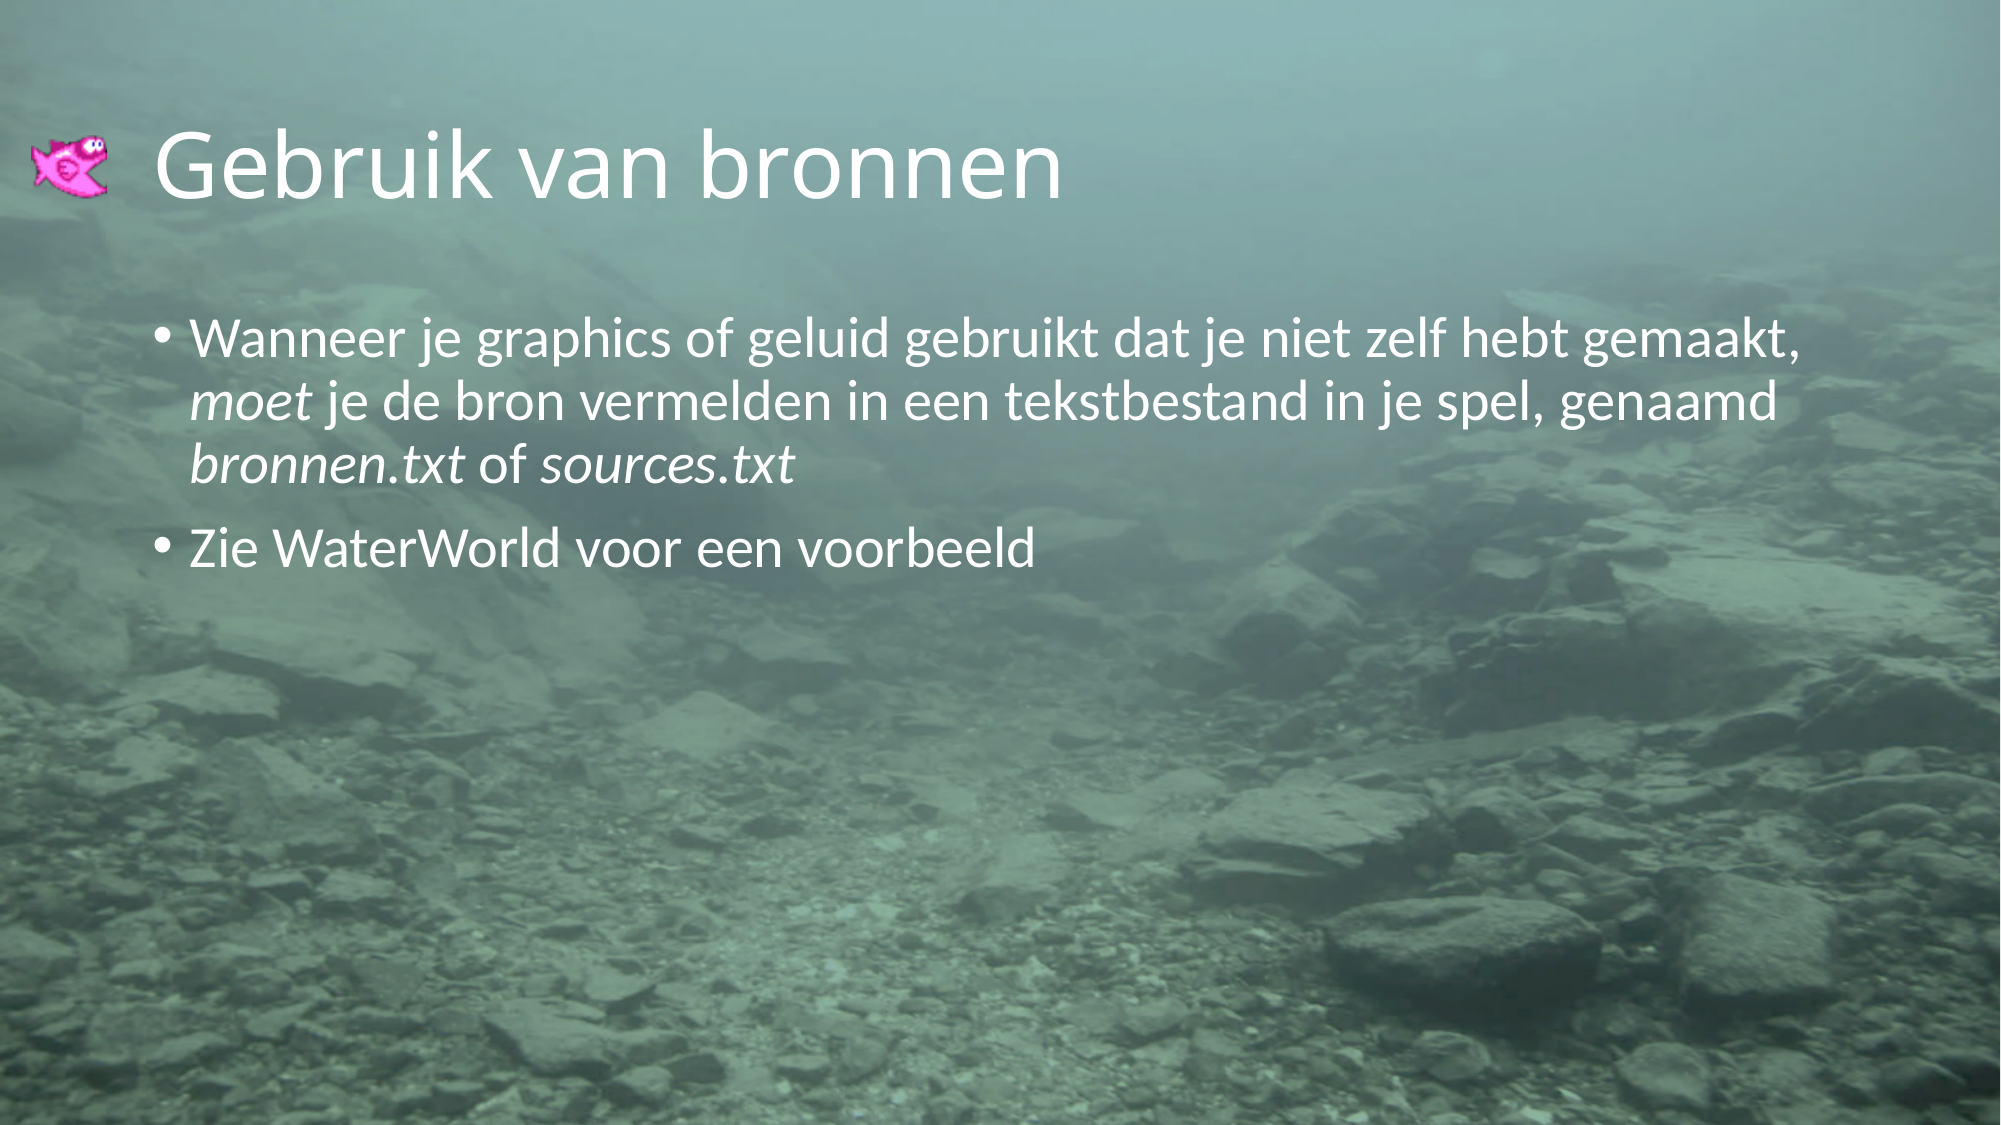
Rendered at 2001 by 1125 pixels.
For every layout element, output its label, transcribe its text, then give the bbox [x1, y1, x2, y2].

title Gebruik van bronnen [137, 59, 1863, 278]
picture [31, 134, 108, 203]
list Wanneer je graphics of geluid gebruikt dat je niet zelf hebt gemaakt, moet je de bron vermelden in een tekstbestand in je spel, genaamd bronnen.txt of sources.txt Zie WaterWorld voor een voorbeeld [137, 299, 1863, 1014]
